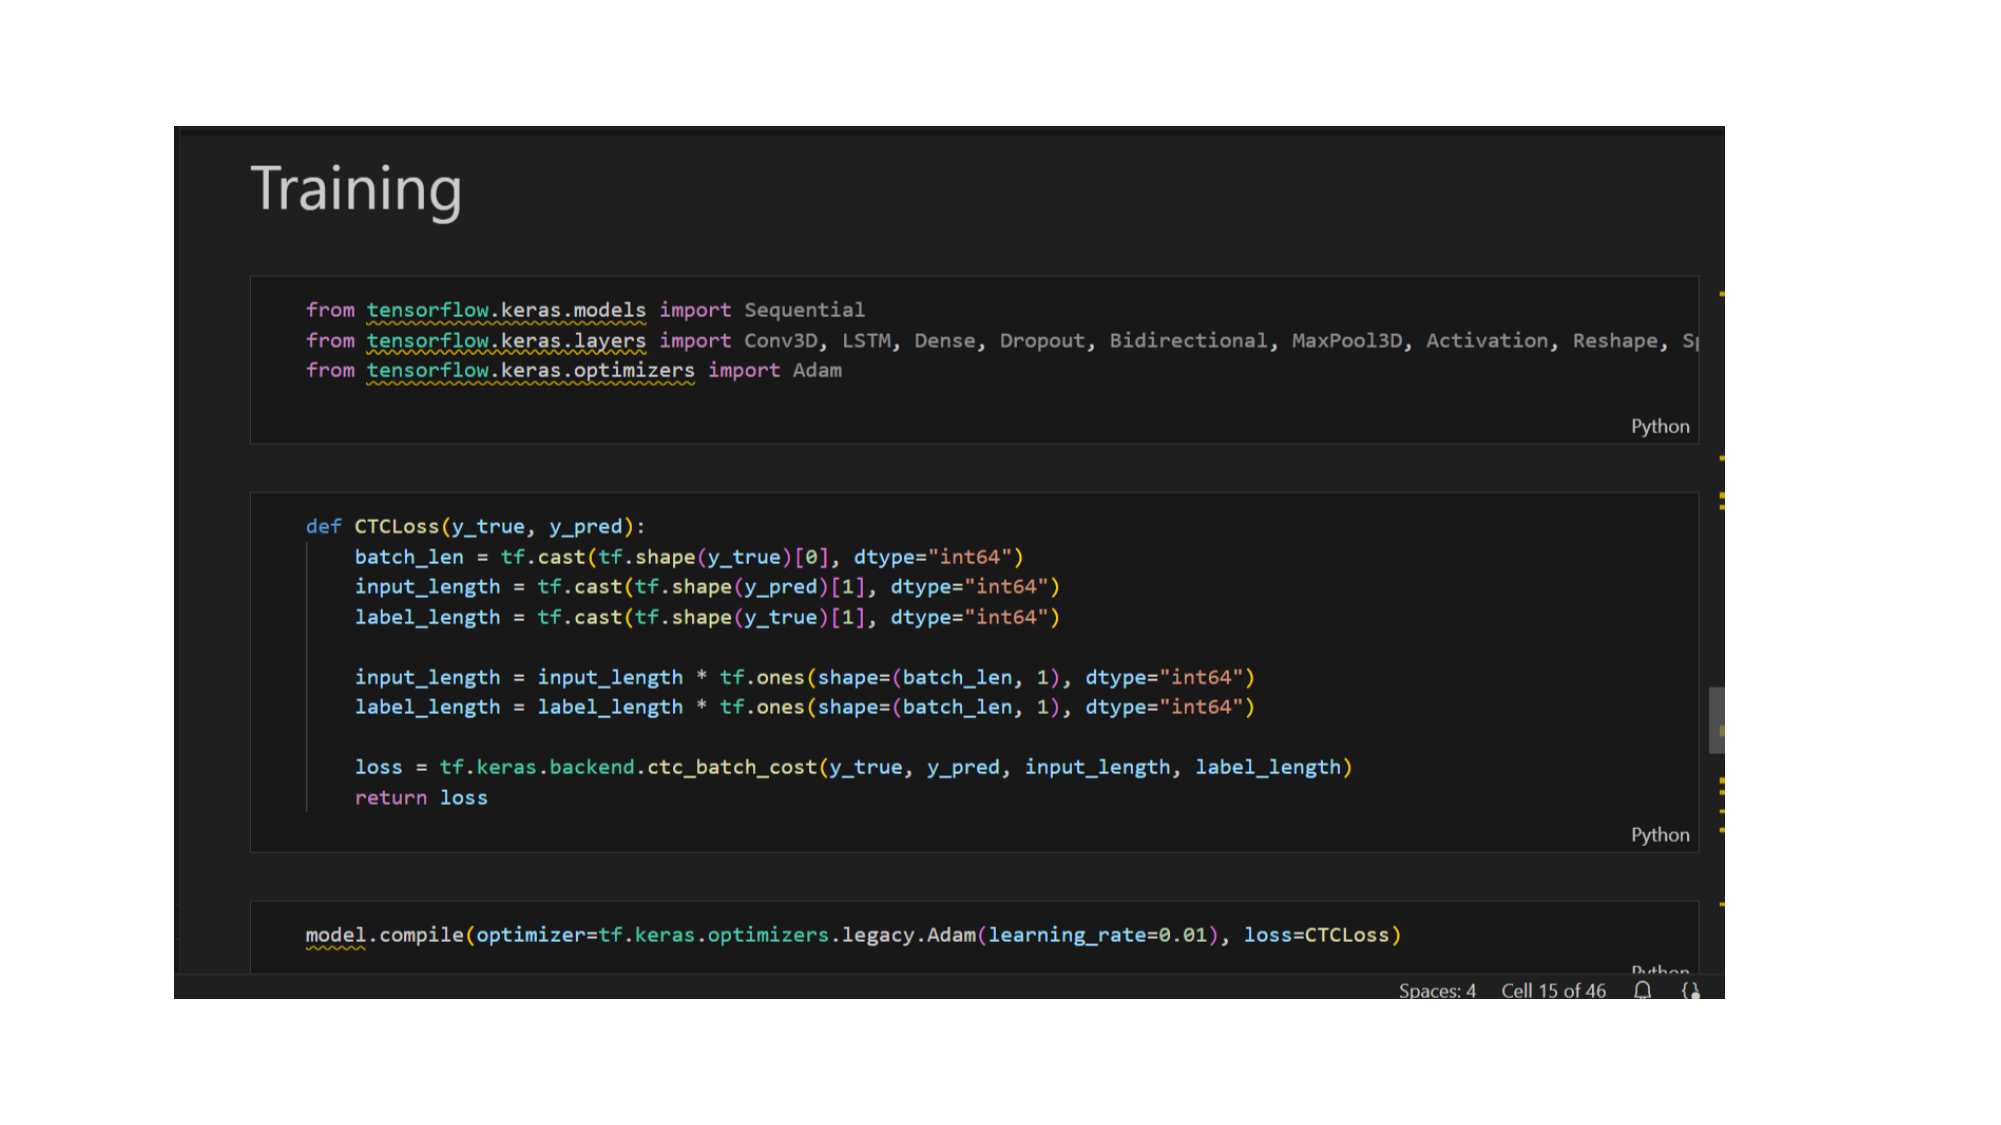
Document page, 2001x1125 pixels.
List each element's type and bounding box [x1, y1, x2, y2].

picture [174, 126, 1725, 999]
